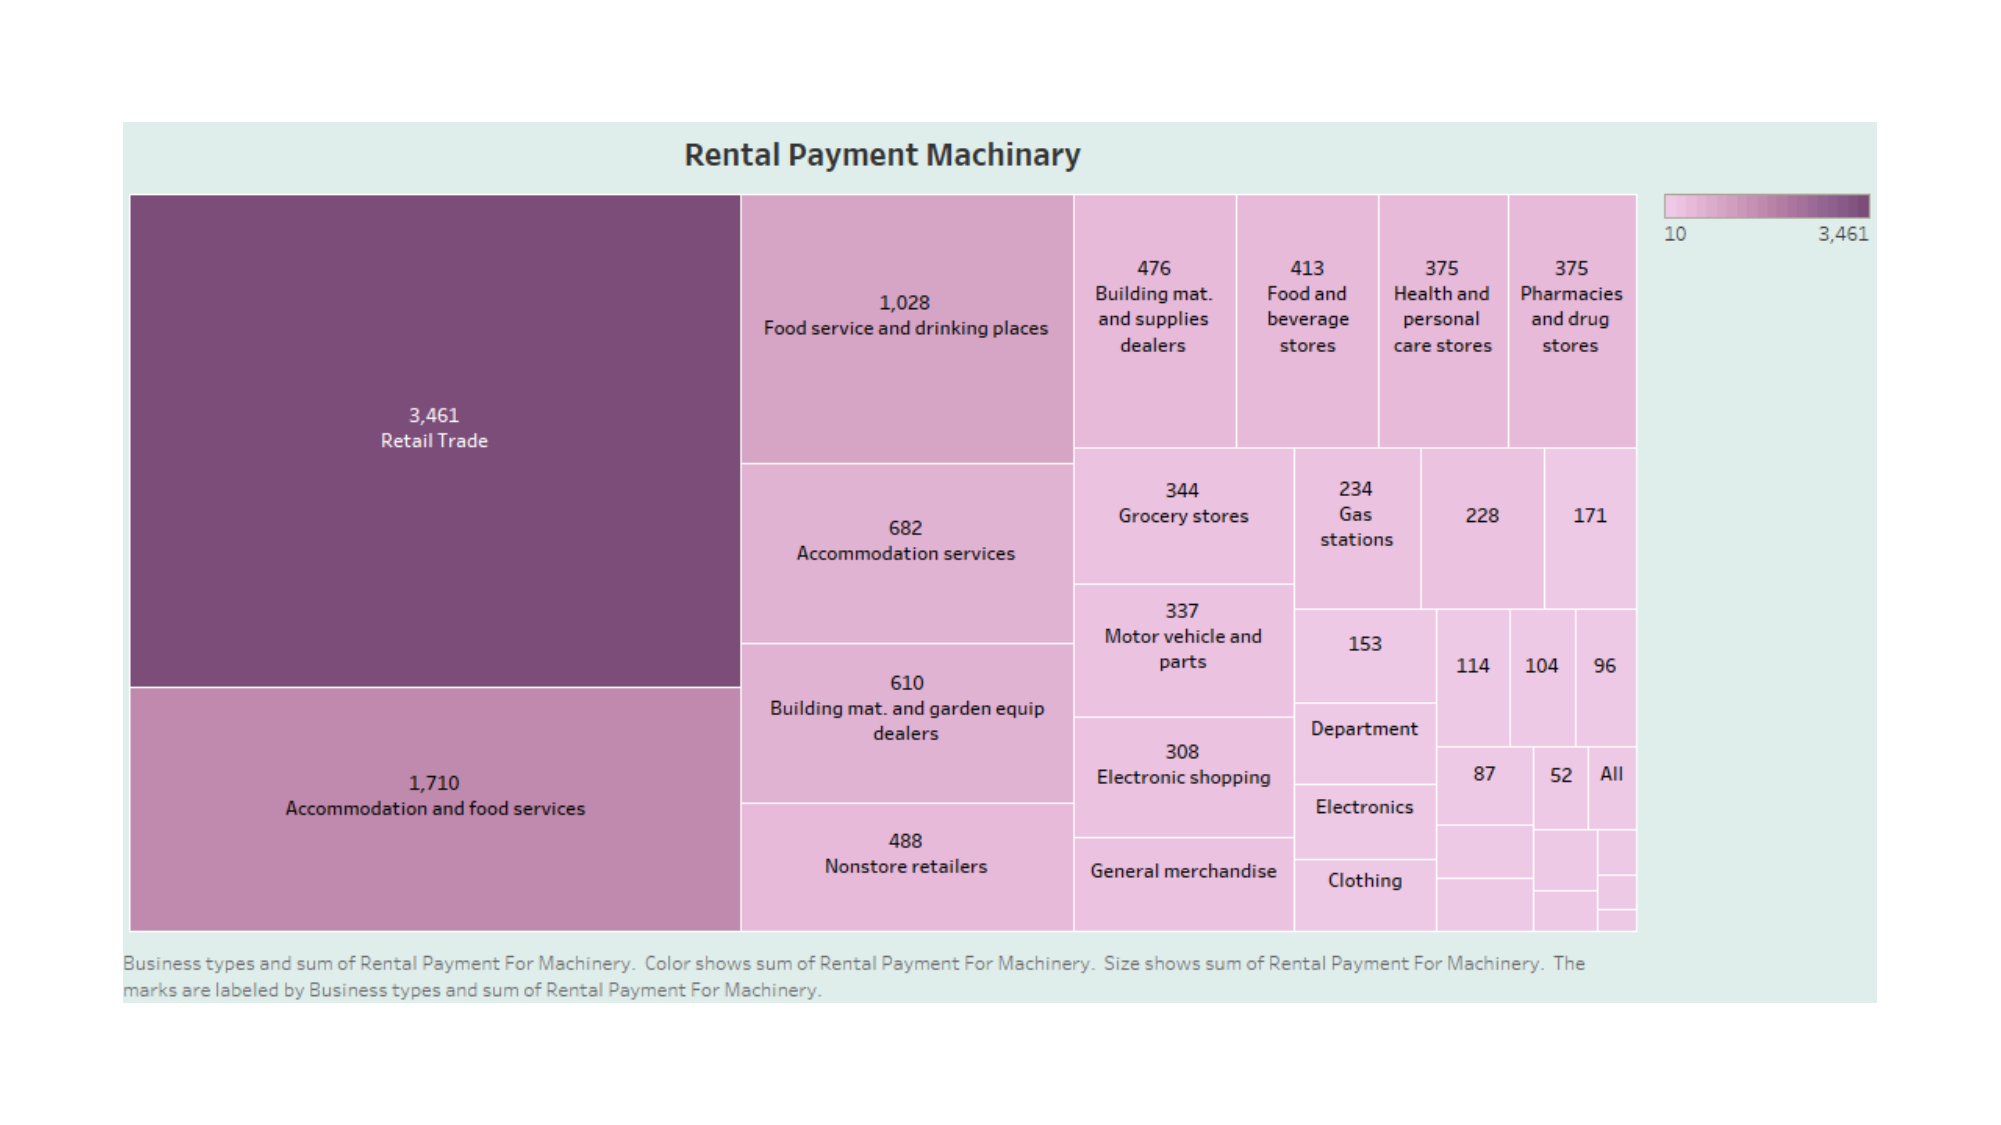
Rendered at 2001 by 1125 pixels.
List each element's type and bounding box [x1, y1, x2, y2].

picture [123, 122, 1877, 1003]
